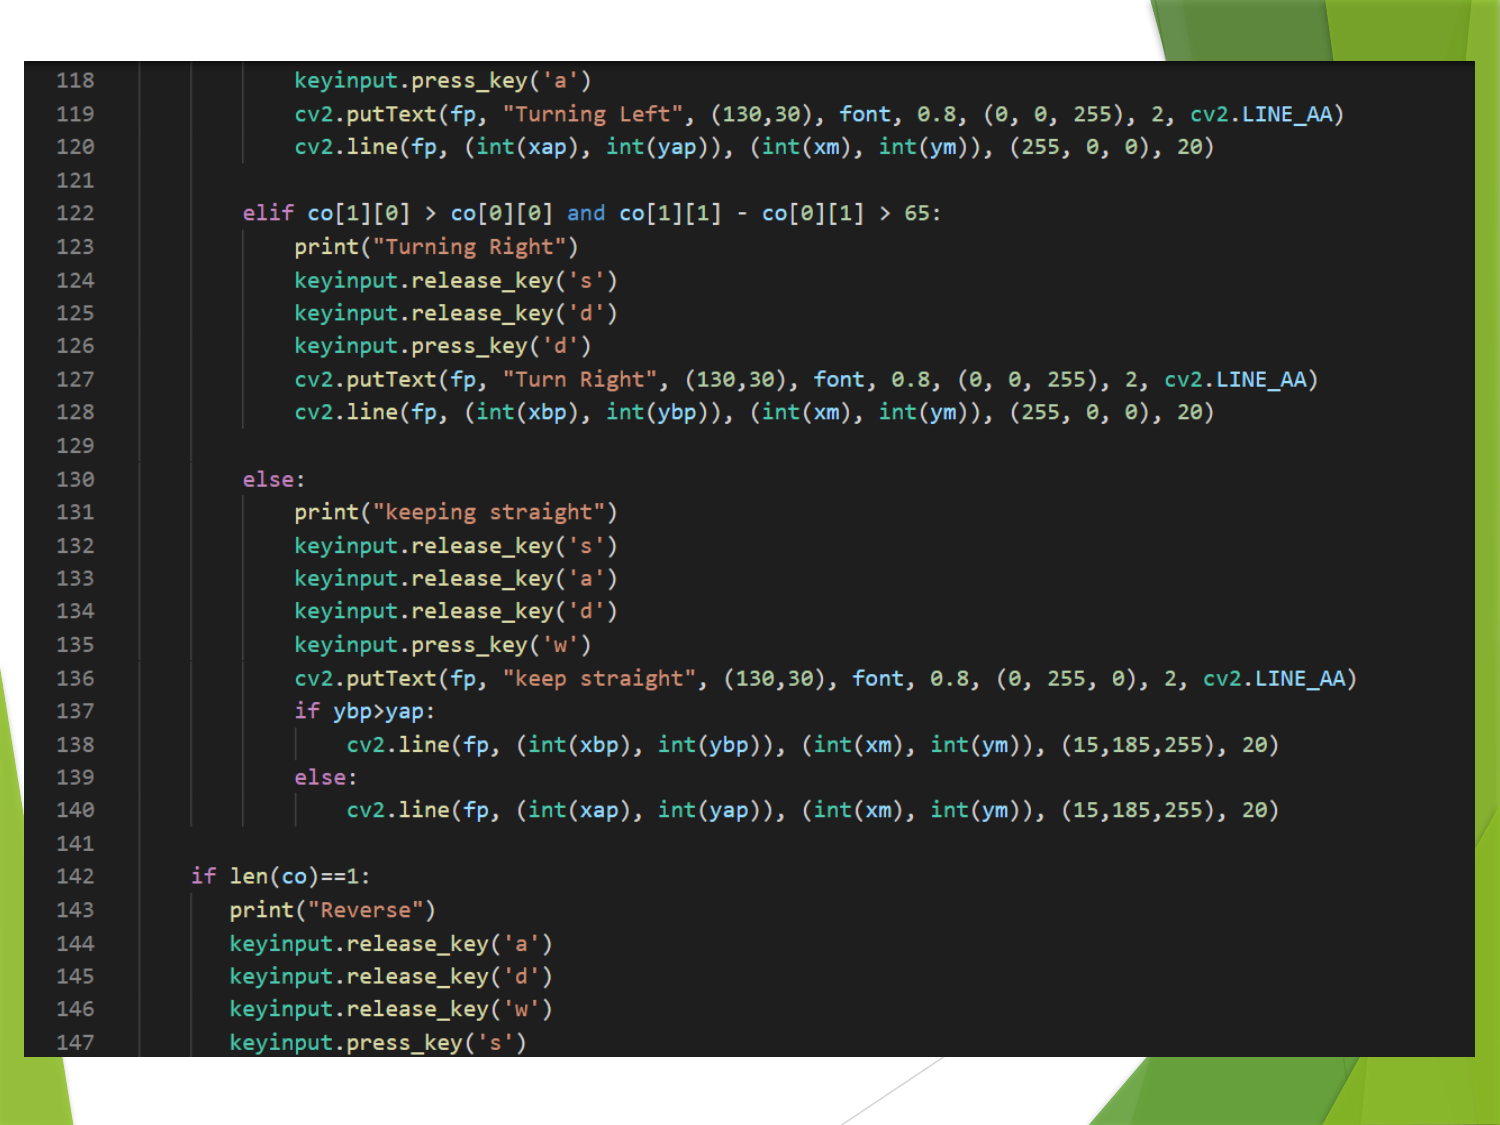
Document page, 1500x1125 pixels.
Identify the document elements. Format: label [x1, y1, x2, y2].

picture [24, 61, 1476, 1057]
